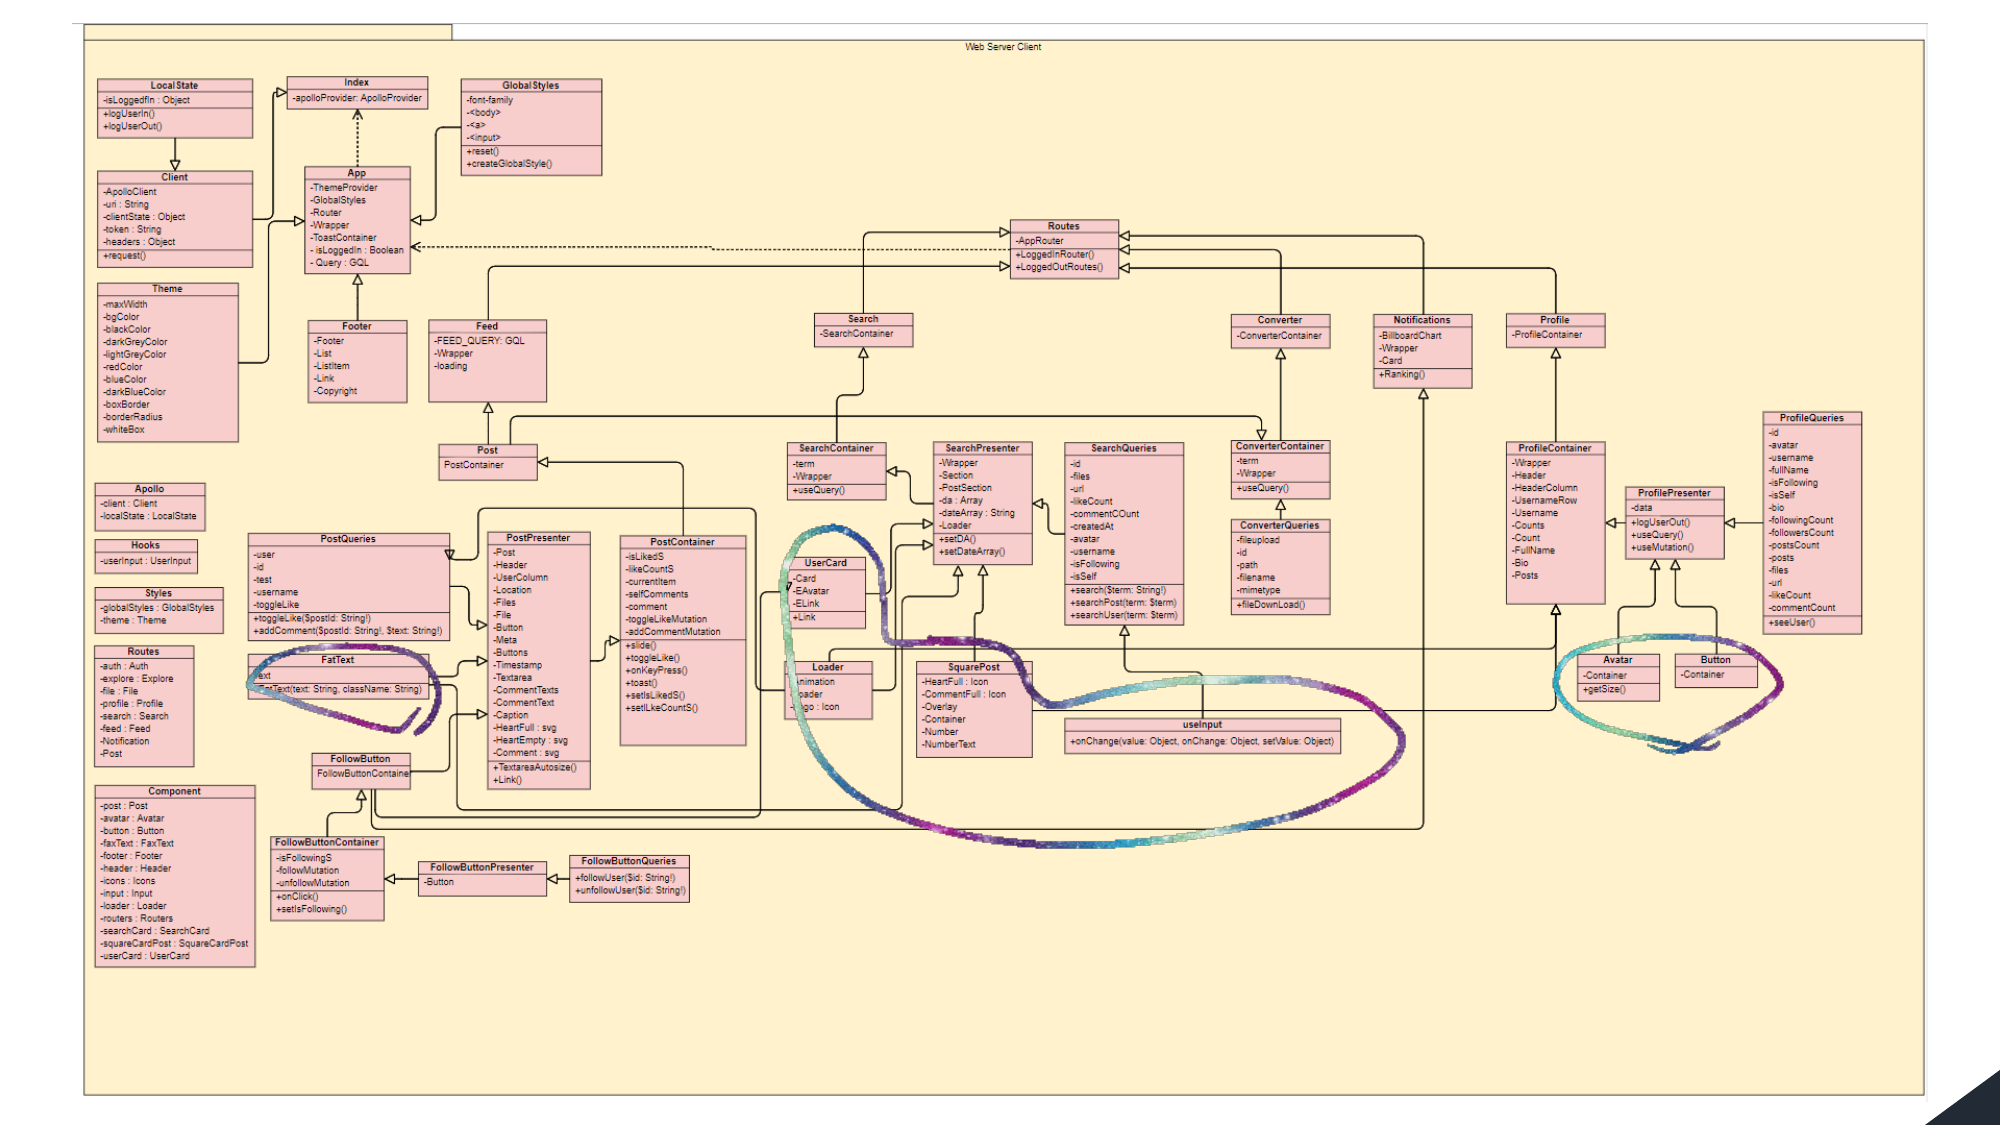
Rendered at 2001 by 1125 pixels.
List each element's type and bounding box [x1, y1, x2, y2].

picture [72, 22, 1928, 1103]
text_box [234, 348, 1925, 809]
text_box [776, 521, 1787, 852]
